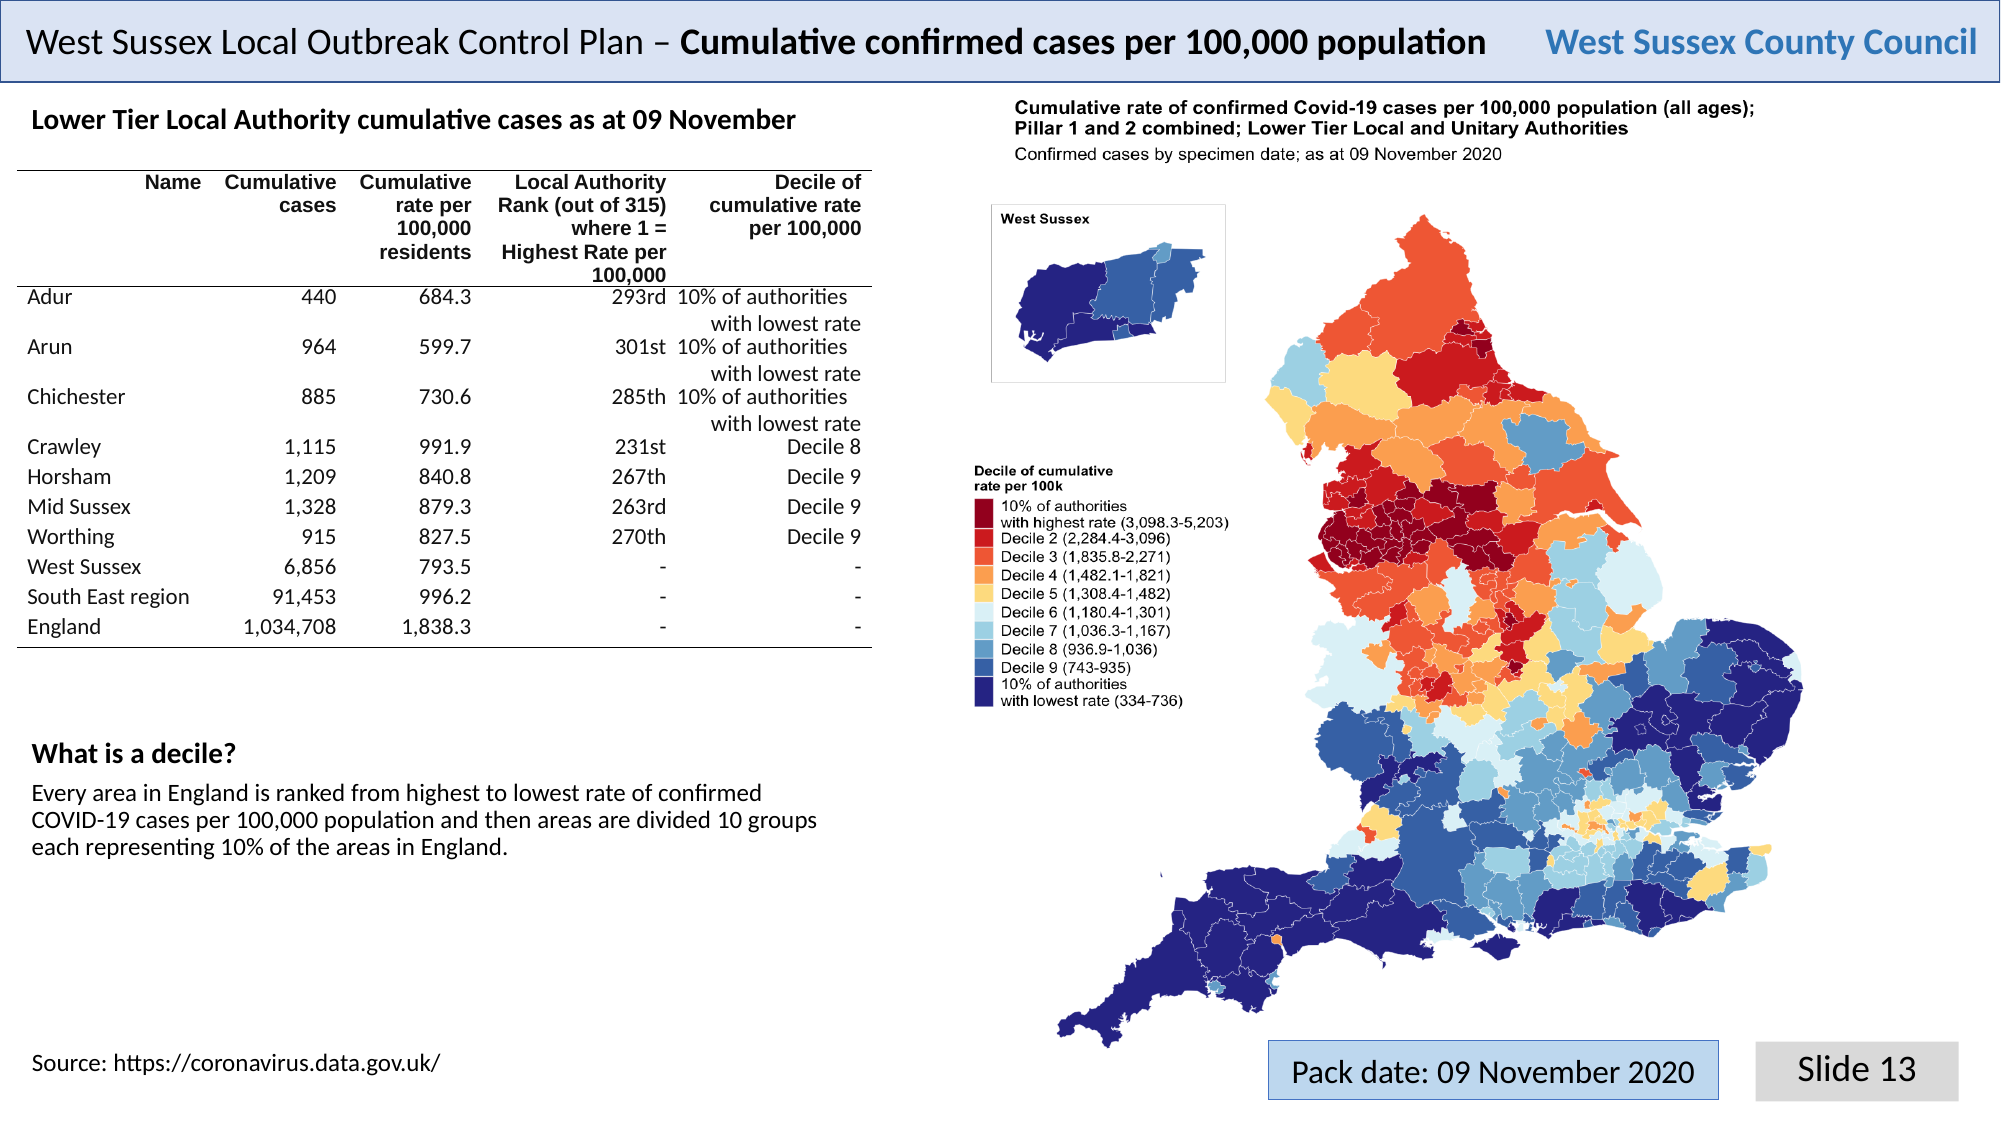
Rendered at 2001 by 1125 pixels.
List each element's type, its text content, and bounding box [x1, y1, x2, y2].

table_cell Decile 9 [677, 468, 872, 498]
table_cell Worthing [17, 528, 212, 558]
table_cell 793.5 [347, 558, 482, 588]
table_header Cumulative rate per 100,000 residents [347, 171, 482, 286]
picture [895, 91, 1959, 1104]
table_cell 267th [482, 468, 677, 498]
table_cell 840.8 [347, 468, 482, 498]
table_cell 915 [212, 528, 347, 558]
table_header Local Authority Rank (out of 315) where 1 = Highest Rate per 100,000 [482, 171, 677, 286]
table_cell - [482, 588, 677, 618]
table_cell 270th [482, 528, 677, 558]
table_cell - [482, 558, 677, 588]
table_cell 996.2 [347, 588, 482, 618]
table_cell Decile 9 [677, 498, 872, 528]
list What is a decile? [16, 731, 562, 772]
list Source: https://coronavirus.data.gov.uk/ [17, 1042, 660, 1103]
table_cell Decile 9 [677, 528, 872, 558]
table_cell 964 [212, 337, 347, 387]
table_cell 231st [482, 438, 677, 468]
table_cell England [17, 618, 212, 647]
table_cell Adur [17, 287, 212, 337]
table_cell 1,115 [212, 438, 347, 468]
table_header Cumulative cases [212, 171, 347, 286]
table_cell West Sussex [17, 558, 212, 588]
table_cell 91,453 [212, 588, 347, 618]
table_cell 1,209 [212, 468, 347, 498]
table_cell Crawley [17, 438, 212, 468]
table_cell - [482, 618, 677, 647]
table_header Name [17, 171, 212, 286]
table_cell 301st [482, 337, 677, 387]
table_cell 10% of authorities with lowest rate [677, 337, 872, 387]
table_cell Arun [17, 337, 212, 387]
table_cell 10% of authorities with lowest rate [677, 287, 872, 337]
table_cell Horsham [17, 468, 212, 498]
list Every area in England is ranked from highest to lowest rate of confirmed COVID-19 cases per 100,000 population and then areas are divided 10 groups each representing 10% of the areas in England. [16, 772, 853, 900]
table_cell 599.7 [347, 337, 482, 387]
table_cell 1,838.3 [347, 618, 482, 647]
table_cell 440 [212, 287, 347, 337]
table_cell 684.3 [347, 287, 482, 337]
table_cell 885 [212, 387, 347, 438]
table_cell Mid Sussex [17, 498, 212, 528]
table_cell South East region [17, 588, 212, 618]
table_cell 991.9 [347, 438, 482, 468]
table_cell - [677, 588, 872, 618]
table_cell 10% of authorities with lowest rate [677, 387, 872, 438]
table_header Decile of cumulative rate per 100,000 [677, 171, 872, 286]
table_cell Decile 8 [677, 438, 872, 468]
table_cell 827.5 [347, 528, 482, 558]
table_cell 879.3 [347, 498, 482, 528]
table_cell Chichester [17, 387, 212, 438]
table_cell - [677, 558, 872, 588]
table_cell 1,328 [212, 498, 347, 528]
table_cell 293rd [482, 287, 677, 337]
table_cell - [677, 618, 872, 647]
table_cell 1,034,708 [212, 618, 347, 647]
list Lower Tier Local Authority cumulative cases as at 09 November [16, 97, 895, 173]
table_cell 285th [482, 387, 677, 438]
table_cell 6,856 [212, 558, 347, 588]
table_cell 263rd [482, 498, 677, 528]
table_cell 730.6 [347, 387, 482, 438]
